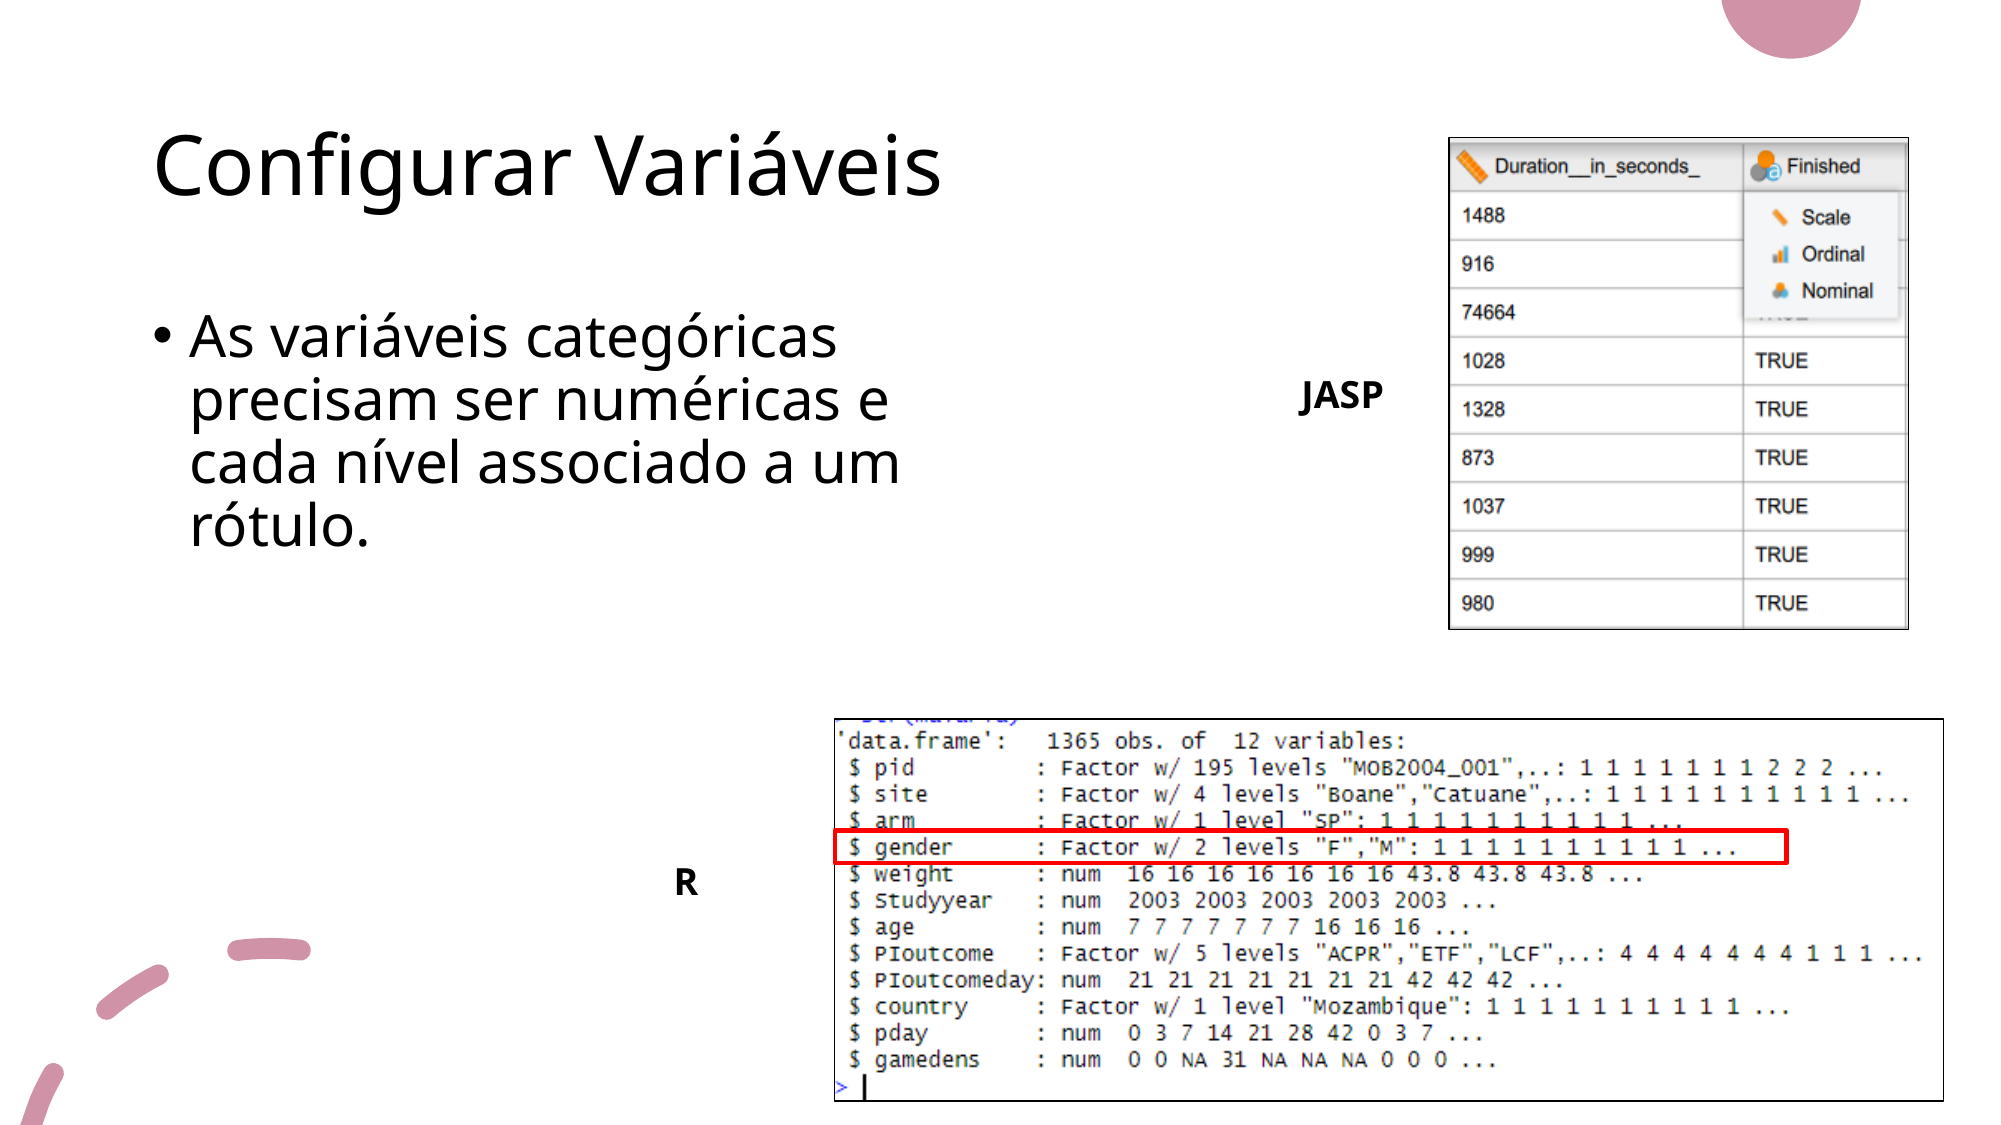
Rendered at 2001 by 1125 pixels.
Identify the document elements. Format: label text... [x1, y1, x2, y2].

text_box JASP [1286, 355, 1425, 431]
text_box R [658, 842, 727, 918]
title Configurar Variáveis [137, 59, 1863, 278]
picture [835, 719, 1943, 1101]
list As variáveis categóricas precisam ser numéricas e cada nível associado a um rótulo. [137, 299, 975, 753]
picture [1449, 138, 1908, 629]
